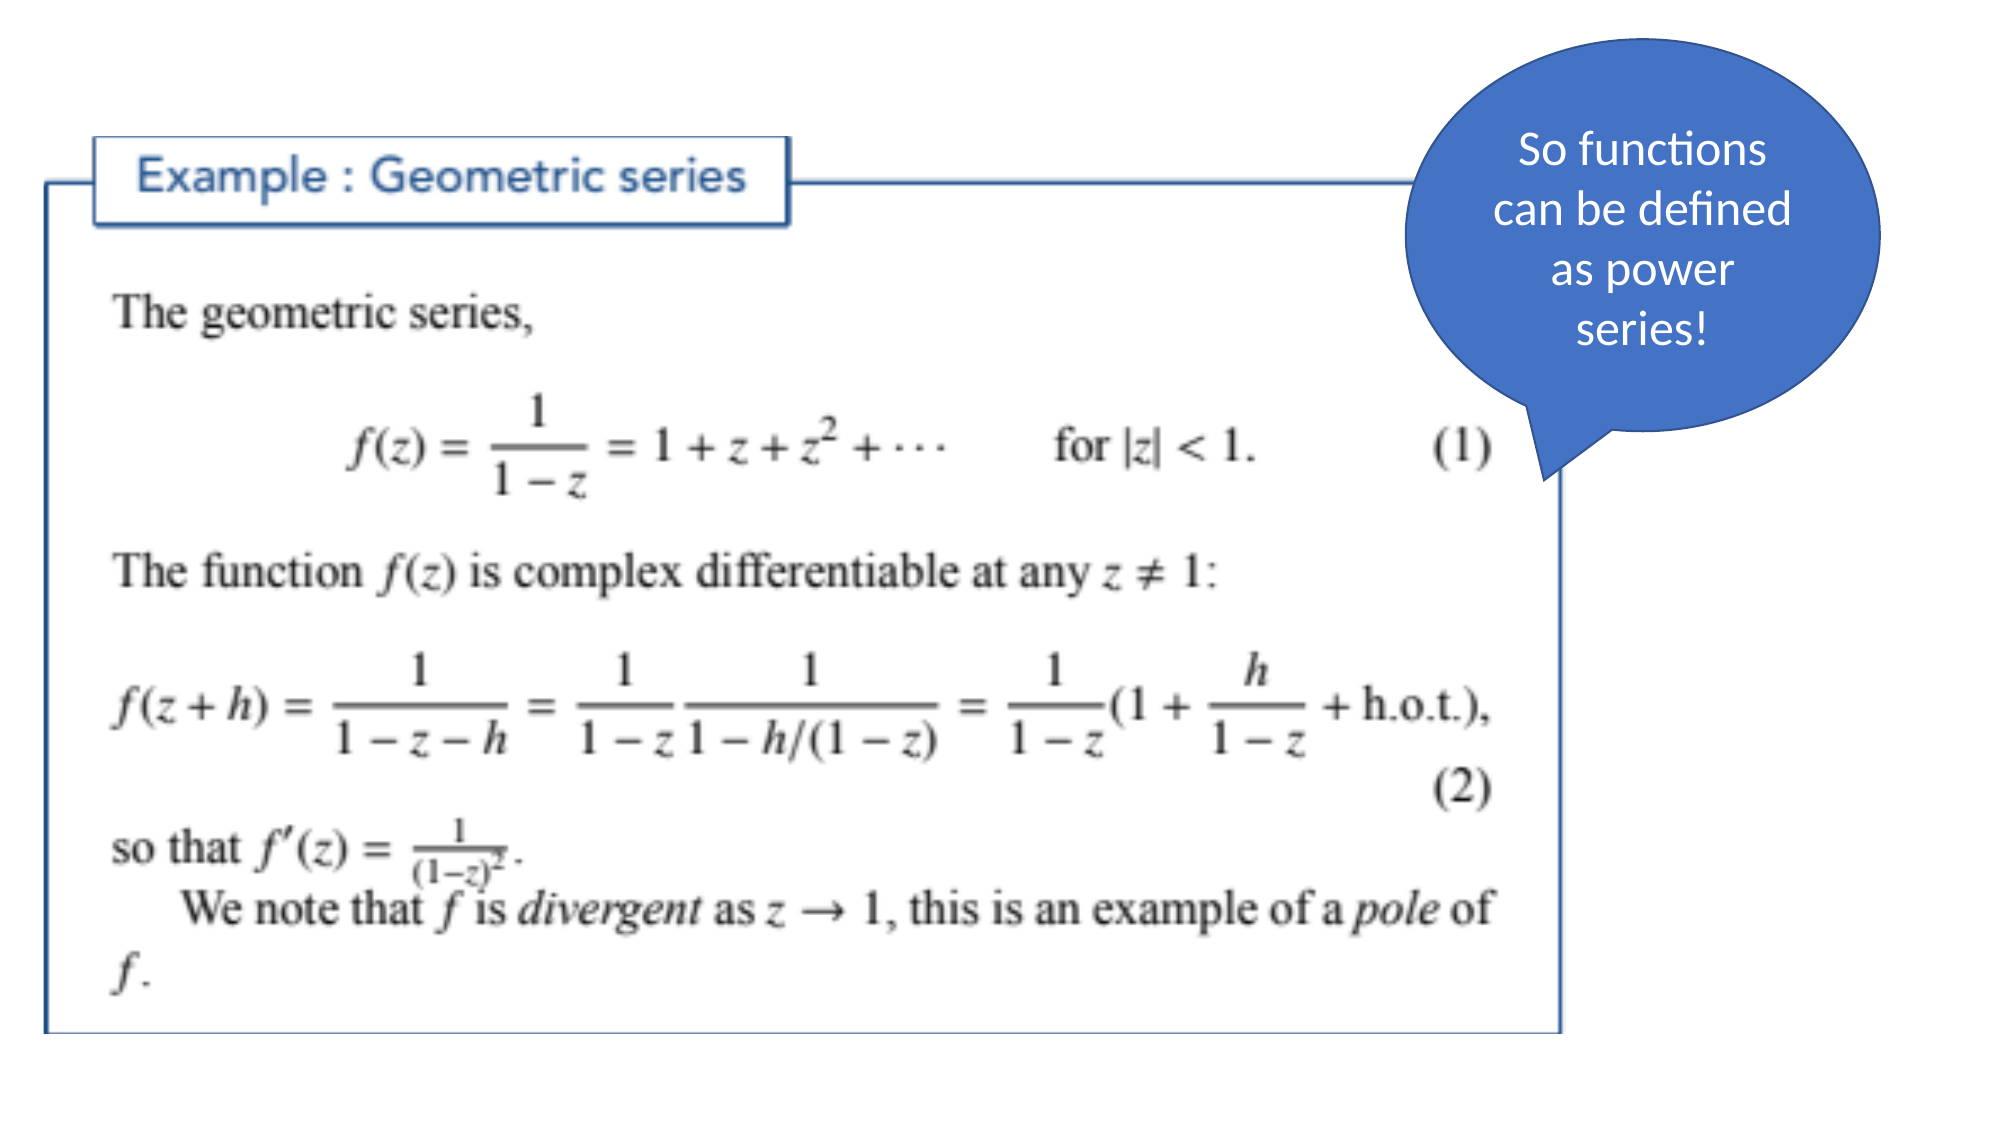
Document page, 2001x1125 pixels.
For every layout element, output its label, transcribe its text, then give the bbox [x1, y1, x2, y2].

picture [43, 135, 2000, 1034]
text_box So functions can be defined as power series! [1437, 38, 1848, 135]
